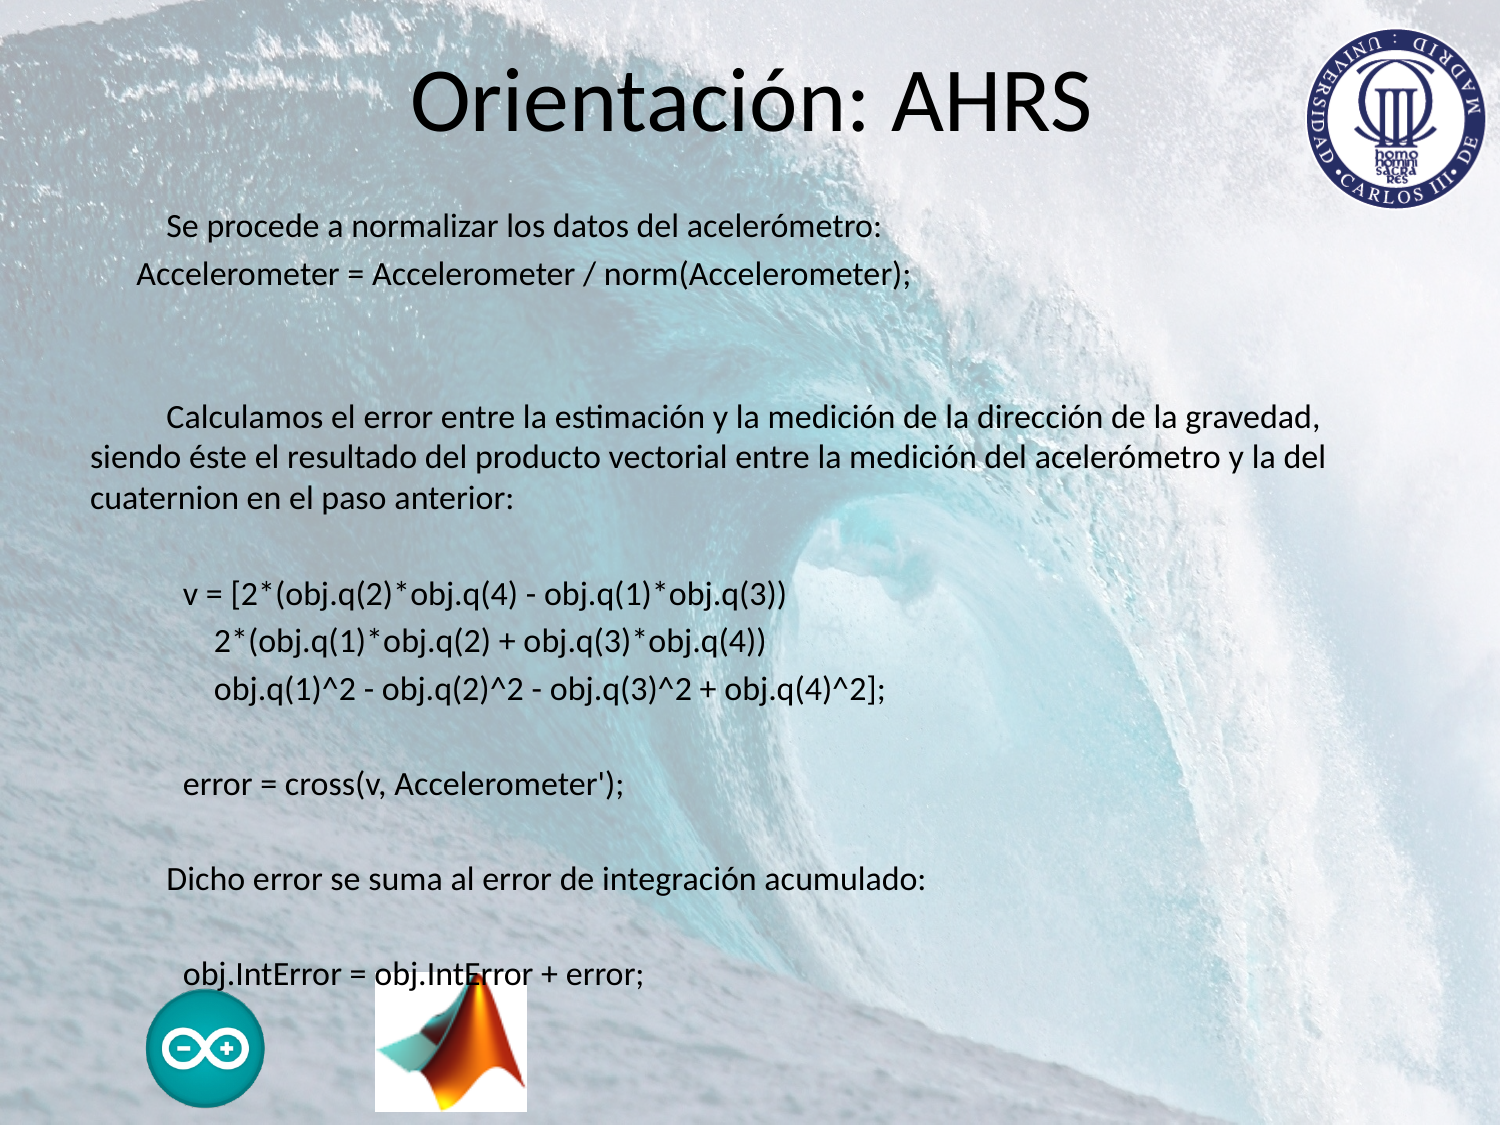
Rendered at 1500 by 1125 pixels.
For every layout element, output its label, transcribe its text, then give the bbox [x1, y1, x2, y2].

title Orientación: AHRS [76, 1, 1427, 189]
picture [140, 1005, 270, 1114]
picture [1300, 23, 1500, 215]
picture [375, 1005, 527, 1112]
list Se procede a normalizar los datos del acelerómetro: Accelerometer = Accelerometer / norm(Accelerometer); Calculamos el error entre la estimación y la medición de la dirección de la gravedad, siendo éste el resultado del producto vectorial entre la medición del acelerómetro y la del cuaternion en el paso anterior: v = [2*(obj.q(2)*obj.q(4) - obj.q(1)*obj.q(3)) 2*(obj.q(1)*obj.q(2) + obj.q(3)*obj.q(4)) obj.q(1)^2 - obj.q(2)^2 - obj.q(3)^2 + obj.q(4)^2]; error = cross(v, Accelerometer'); Dicho error se suma al error de integración acumulado: obj.IntError = obj.IntError + error; [75, 196, 1425, 1005]
